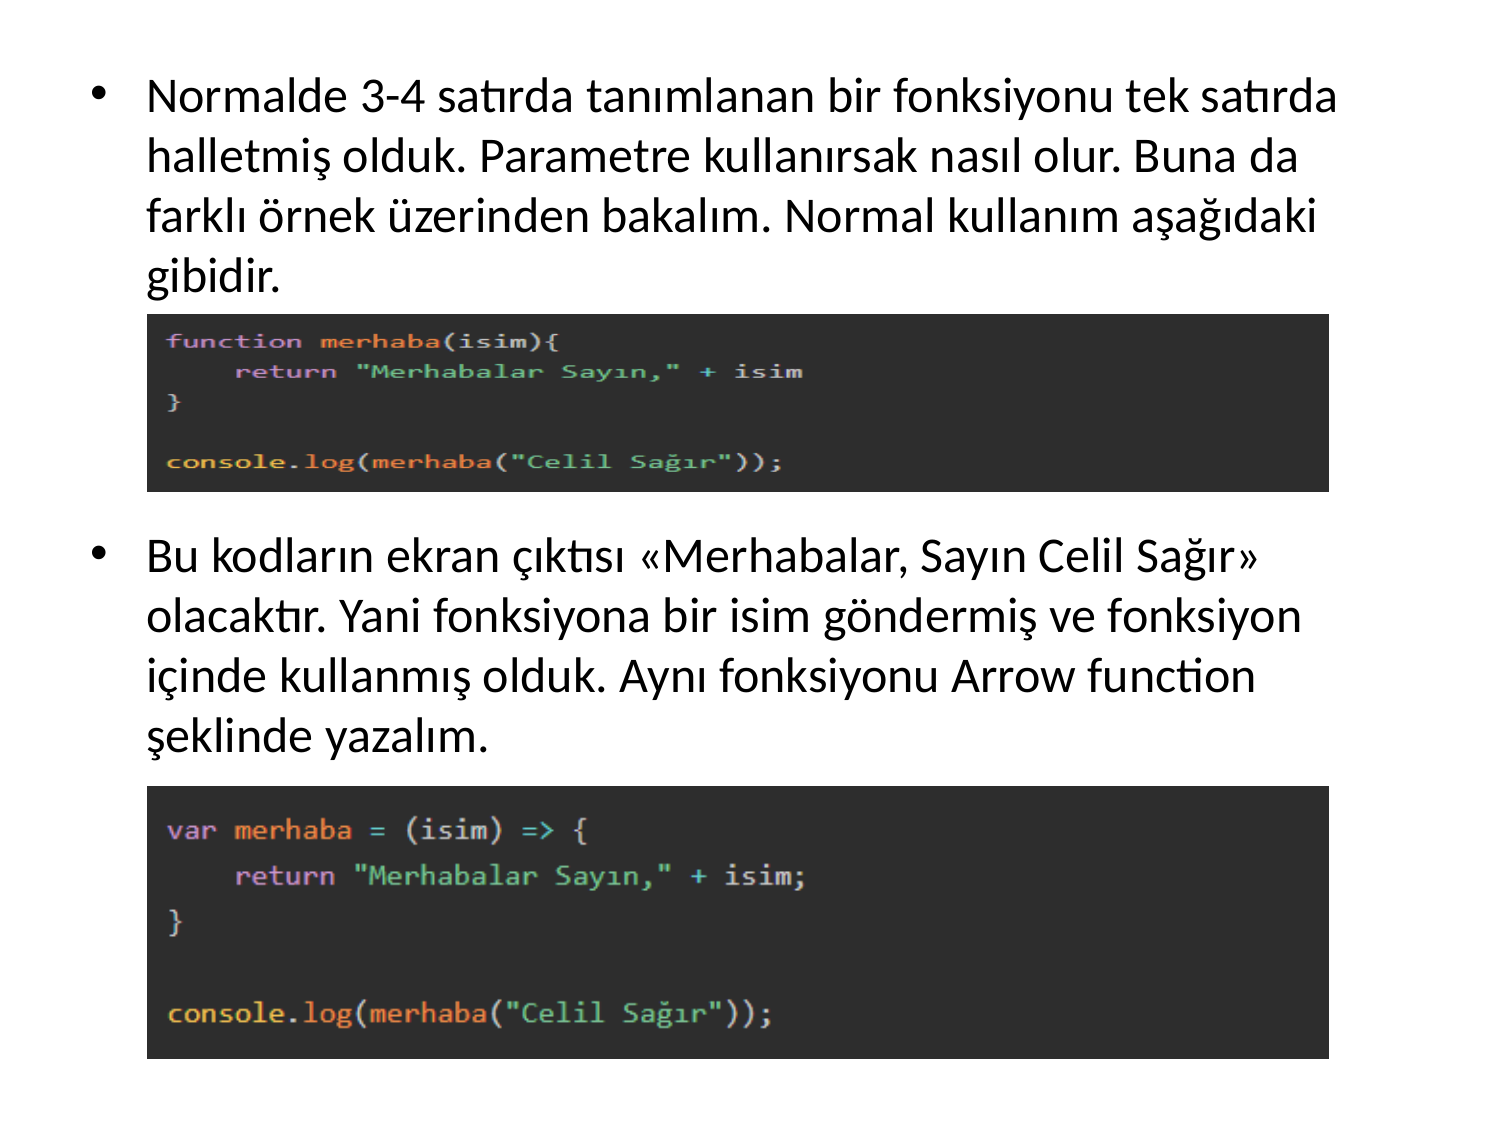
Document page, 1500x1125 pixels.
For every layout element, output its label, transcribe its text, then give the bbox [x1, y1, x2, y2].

list Normalde 3-4 satırda tanımlanan bir fonksiyonu tek satırda halletmiş olduk. Parametre kullanırsak nasıl olur. Buna da farklı örnek üzerinden bakalım. Normal kullanım aşağıdaki gibidir. Bu kodların ekran çıktısı «Merhabalar, Sayın Celil Sağır» olacaktır. Yani fonksiyona bir isim göndermiş ve fonksiyon içinde kullanmış olduk. Aynı fonksiyonu Arrow function şeklinde yazalım. [75, 54, 1425, 1005]
picture [147, 786, 1329, 1059]
picture [147, 314, 1329, 493]
